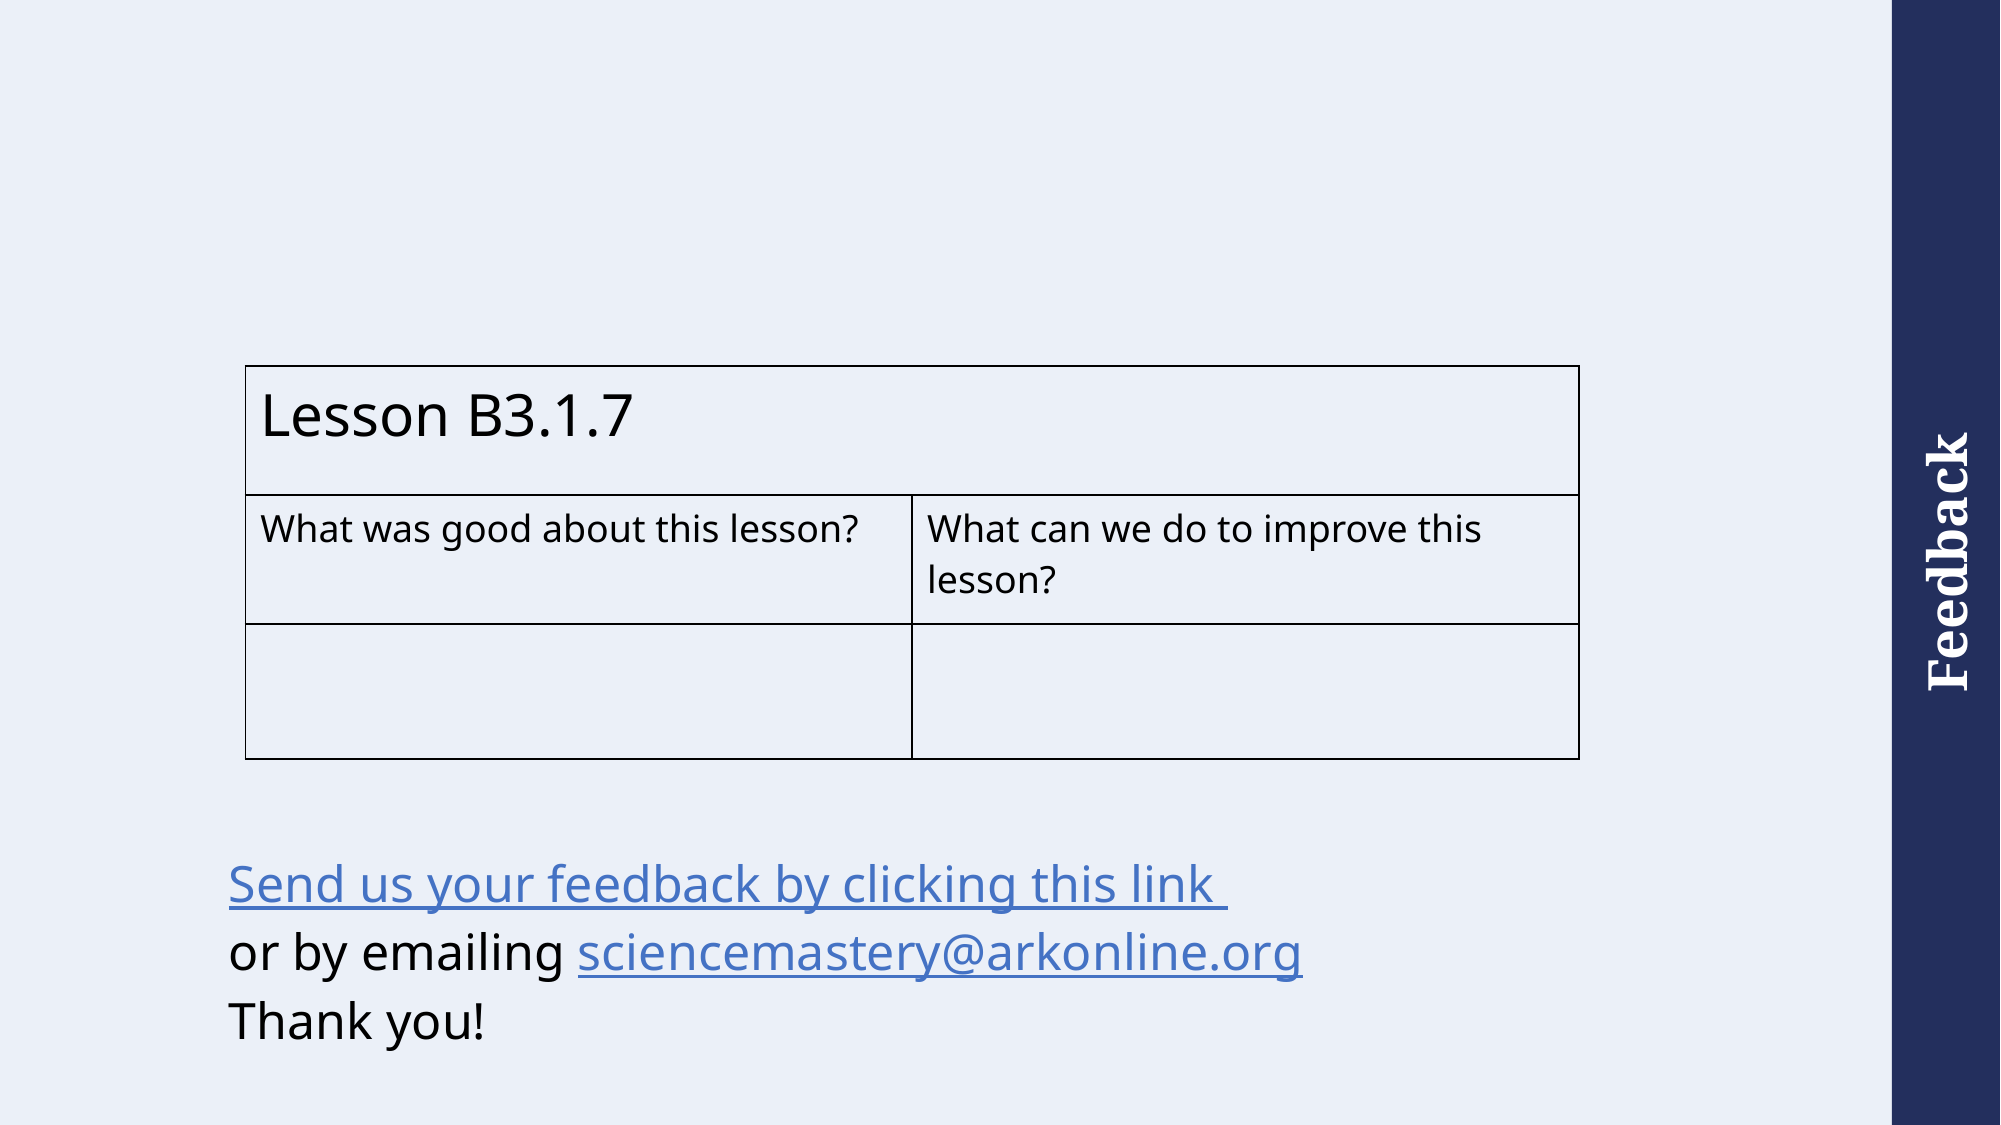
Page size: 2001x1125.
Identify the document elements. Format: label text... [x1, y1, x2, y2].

table_cell [913, 625, 1578, 758]
text_box Send us your feedback by clicking this link or by emailing sciencemastery@arkonline.org Thank you! [214, 845, 1803, 1057]
table_cell What was good about this lesson? [246, 496, 911, 623]
table_cell [246, 625, 911, 758]
table_header Lesson B3.1.7 [246, 367, 1578, 494]
table_cell What can we do to improve this lesson? [913, 496, 1578, 623]
